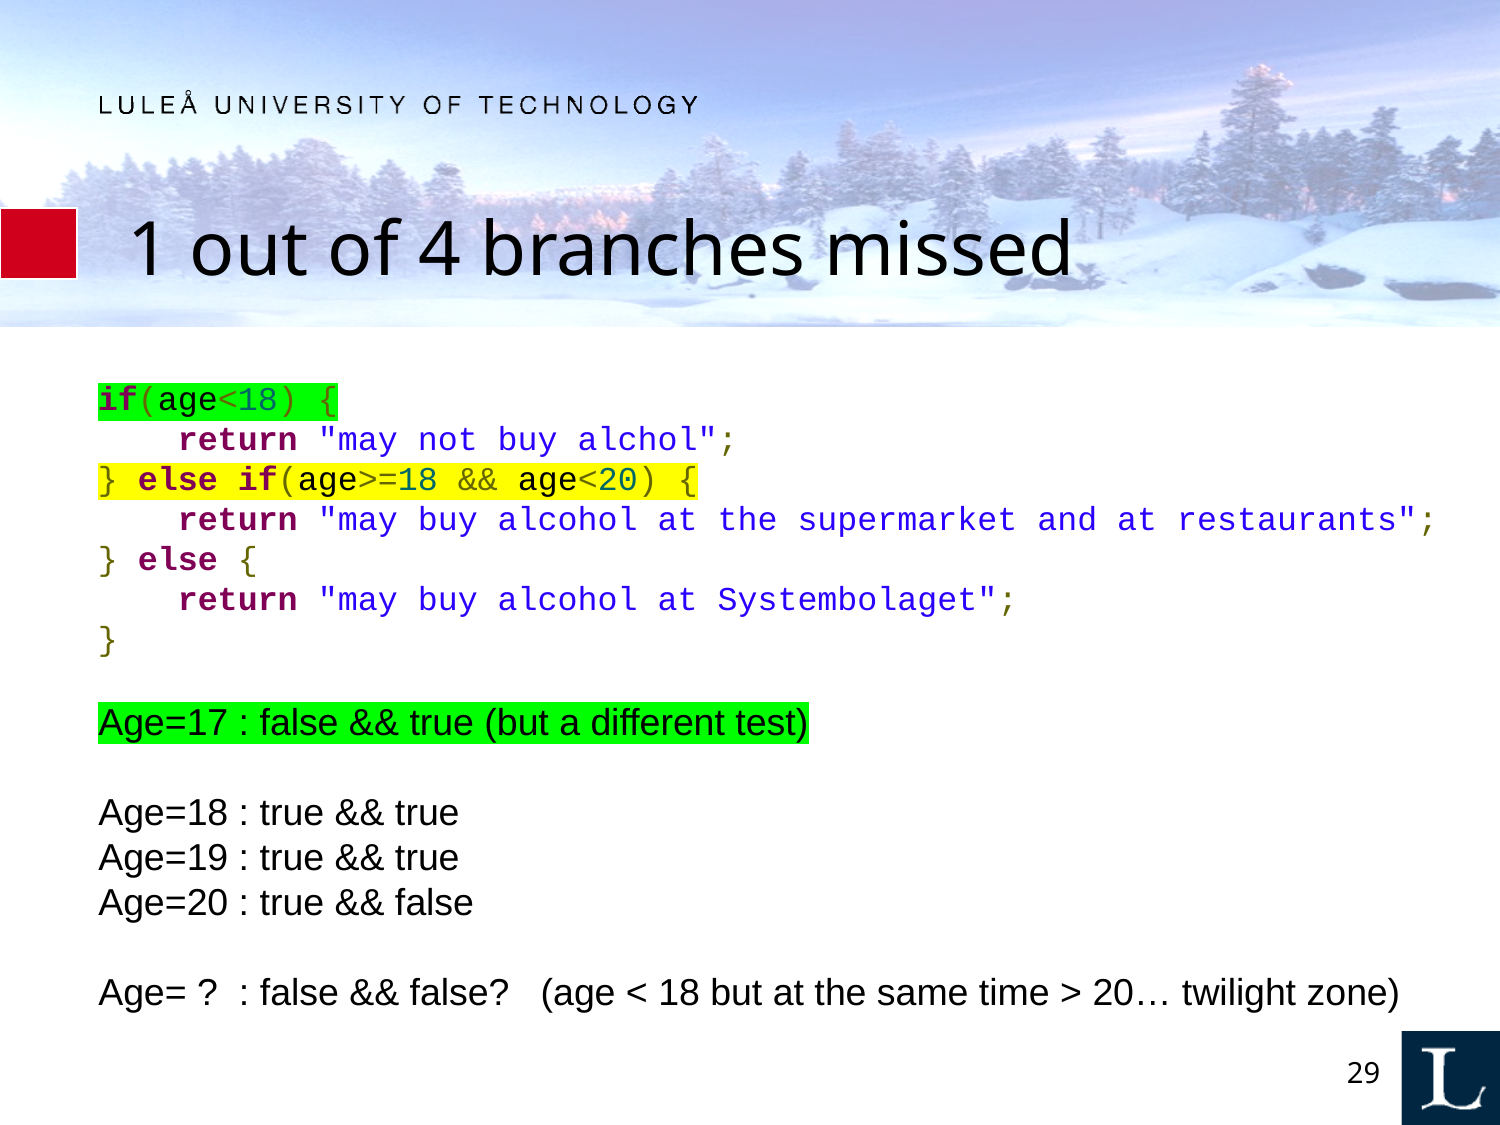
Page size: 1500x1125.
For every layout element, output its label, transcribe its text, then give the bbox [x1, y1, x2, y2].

picture [100, 90, 697, 114]
text_box Age=17 : false && true (but a different test) Age=18 : true && true Age=19 : true && true Age=20 : true && false Age= ? : false && false? (age < 18 but at the same time > 20… twilight zone) [83, 690, 1417, 1021]
slide_number 29 [1045, 1046, 1396, 1125]
title 1 out of 4 branches missed [111, 160, 1412, 330]
text_box if(age<18) { return "may not buy alchol"; } else if(age>=18 && age<20) { return "may buy alcohol at the supermarket and at restaurants"; } else { return "may buy alcohol at Systembolaget"; } [0, 369, 1500, 665]
picture [1399, 1031, 1500, 1125]
